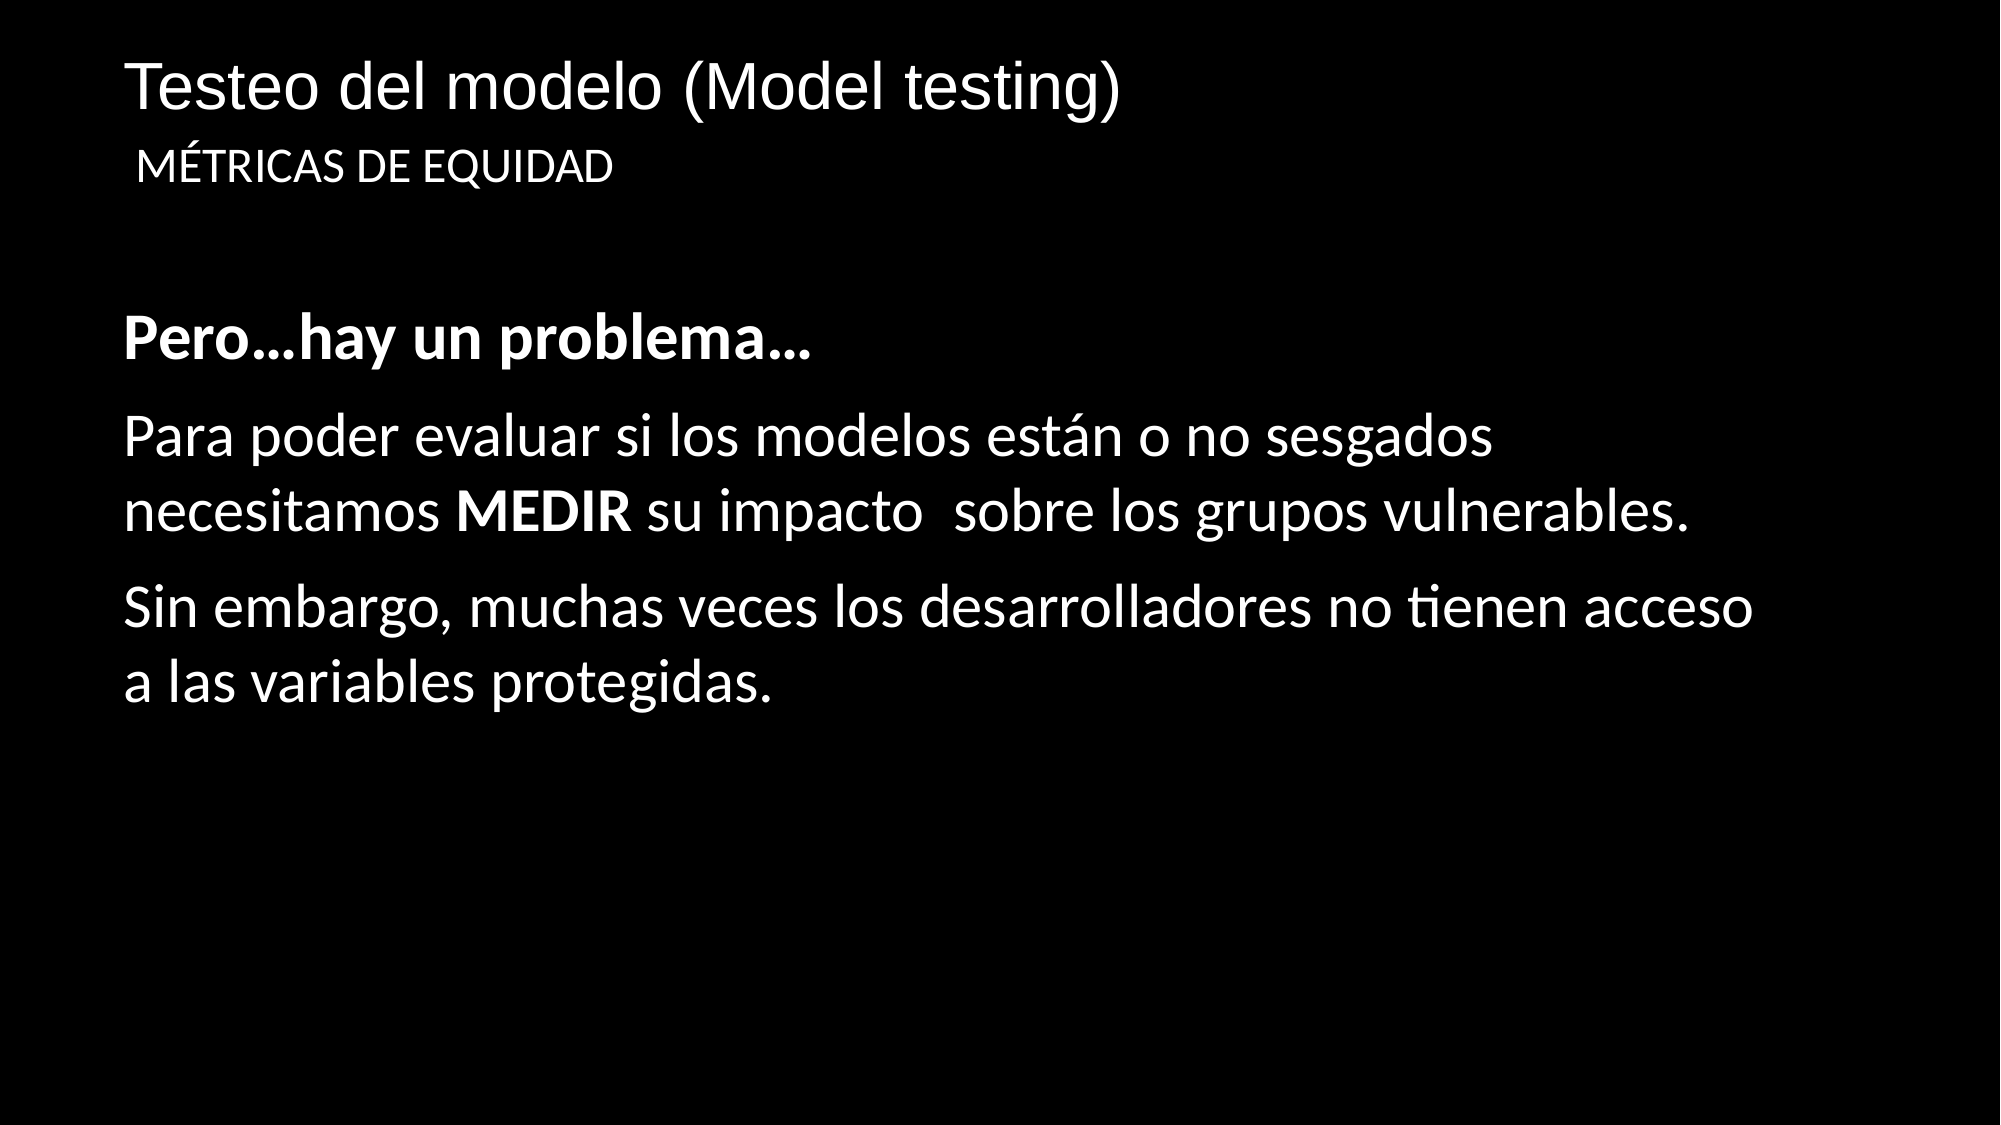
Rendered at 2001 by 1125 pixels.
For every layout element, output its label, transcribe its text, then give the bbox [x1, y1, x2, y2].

text_box MÉTRICAS DE EQUIDAD [120, 124, 634, 252]
text_box Testeo del modelo (Model testing) [109, 34, 1834, 213]
text_box Pero…hay un problema… Para poder evaluar si los modelos están o no sesgados necesitamos MEDIR su impacto sobre los grupos vulnerables. Sin embargo, muchas veces los desarrolladores no tienen acceso a las variables protegidas. [109, 285, 1794, 722]
